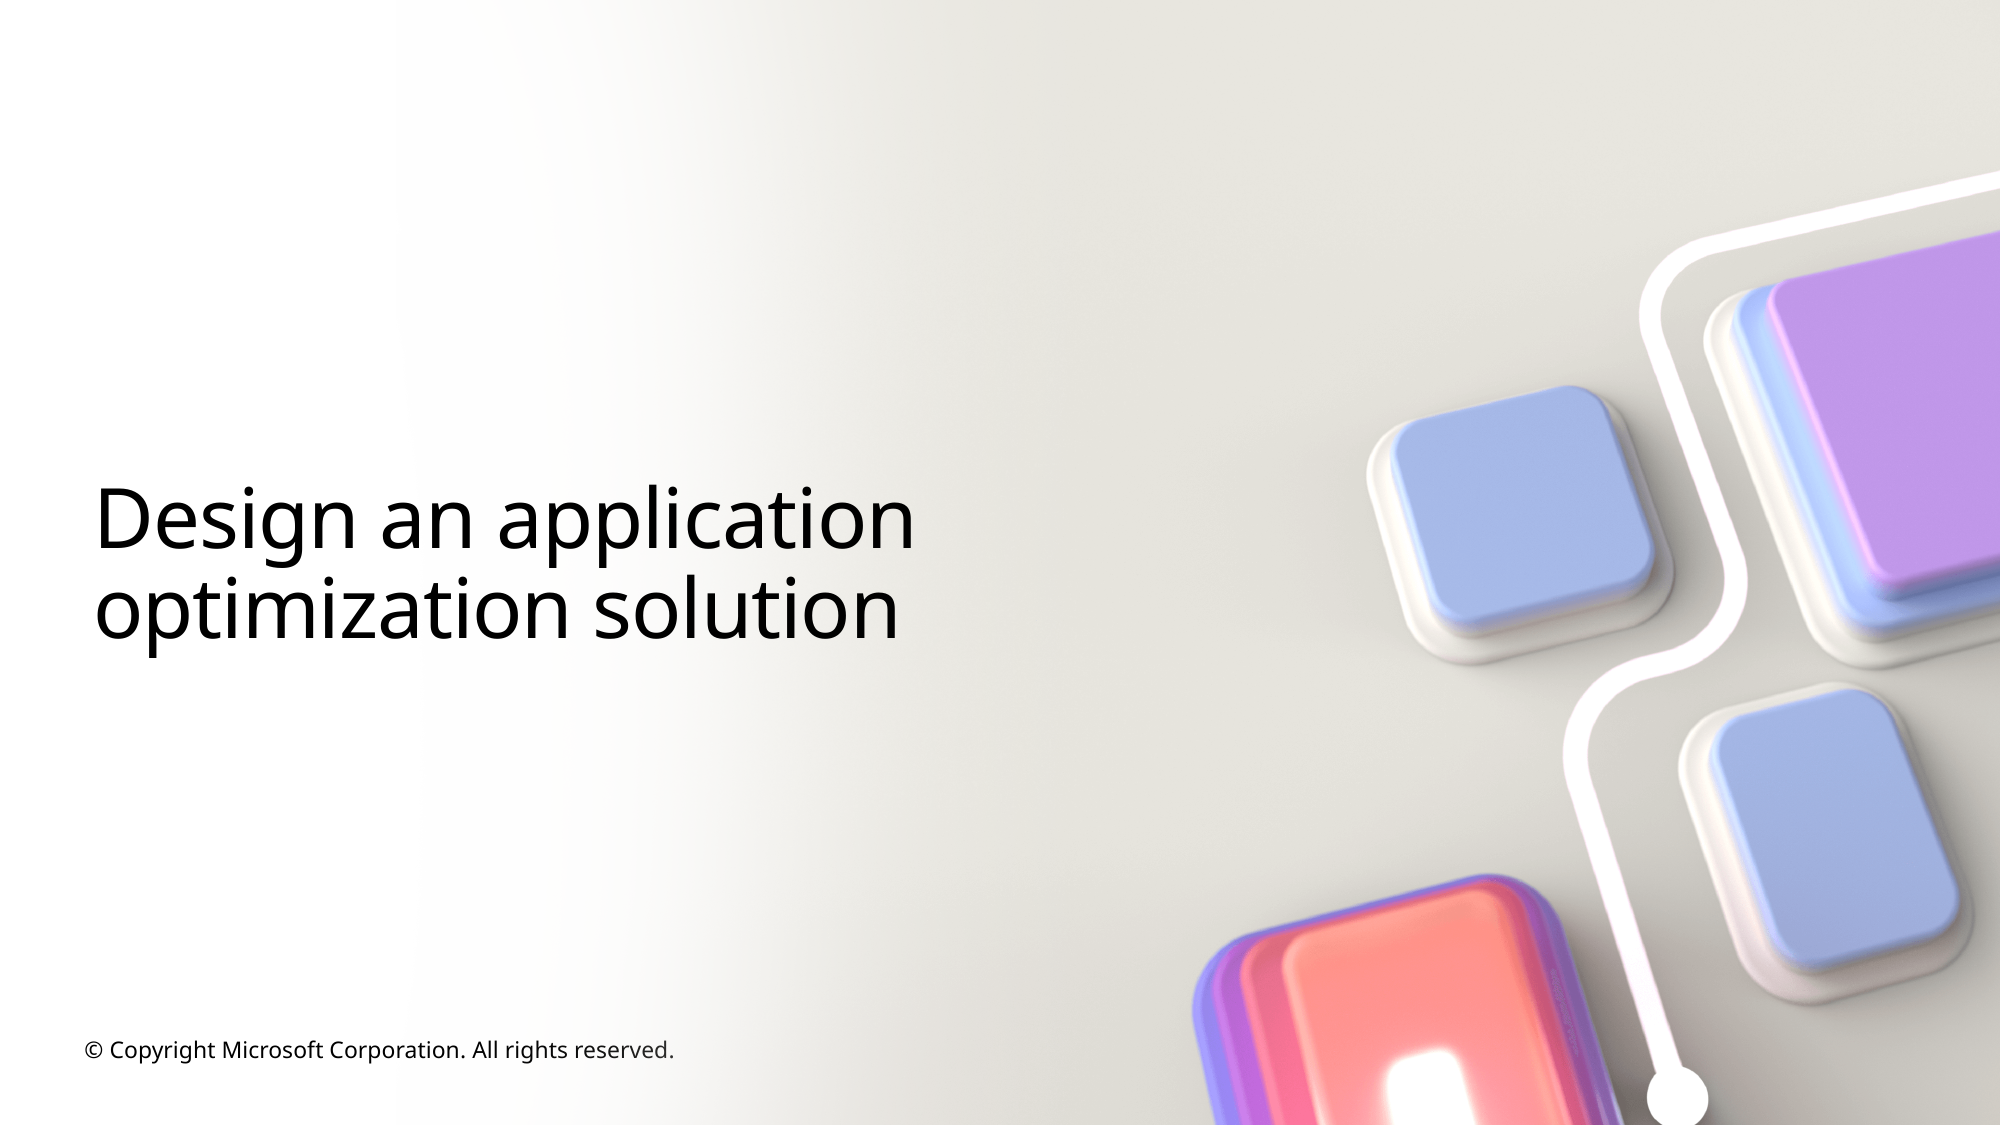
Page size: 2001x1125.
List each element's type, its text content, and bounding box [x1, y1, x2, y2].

picture [396, 0, 2000, 1125]
title Design an application optimization solution [93, 555, 1135, 657]
